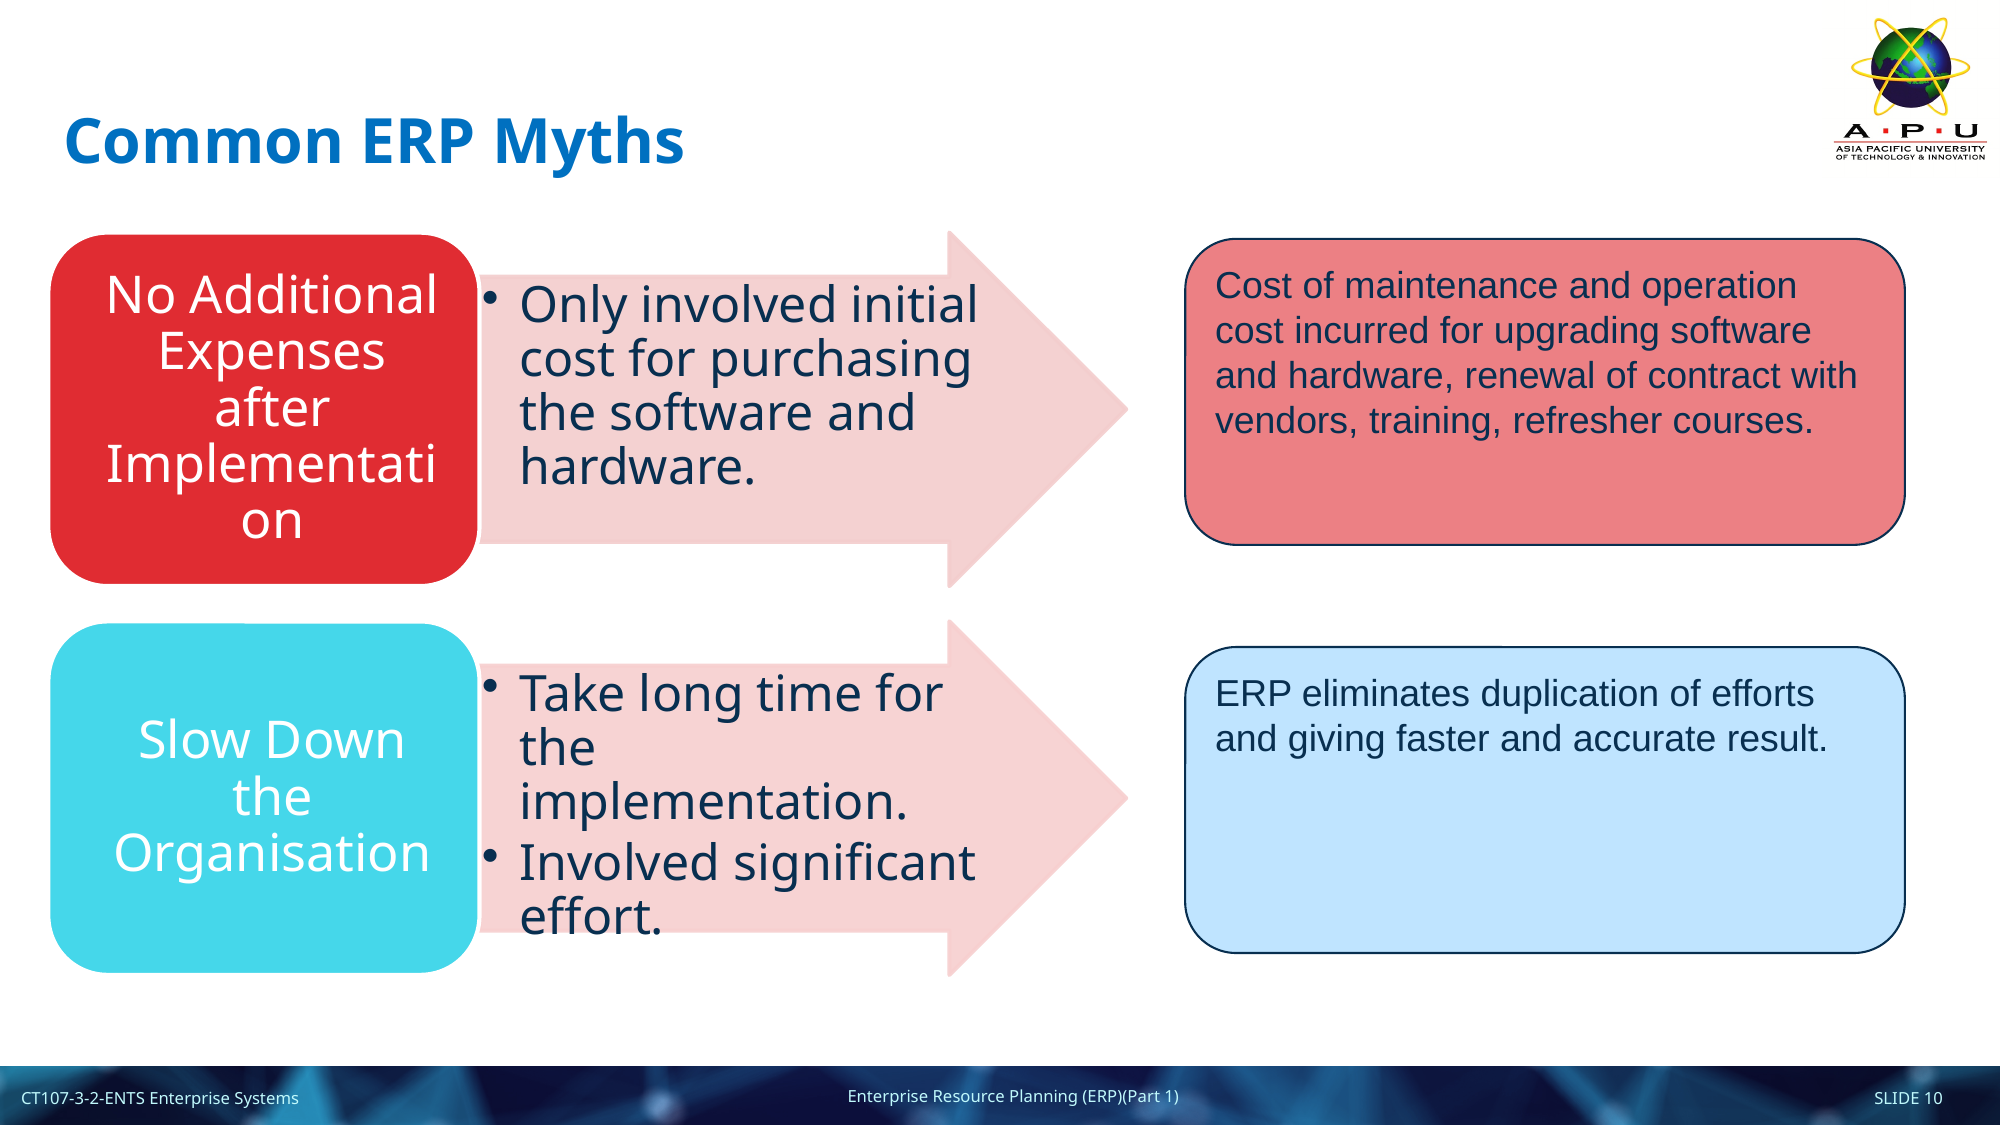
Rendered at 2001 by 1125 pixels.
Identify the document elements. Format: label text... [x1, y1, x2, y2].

title Common ERP Myths [48, 45, 1764, 233]
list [48, 232, 1127, 976]
picture [1822, 0, 2000, 178]
text_box Cost of maintenance and operation cost incurred for upgrading software and hardware, renewal of contract with vendors, training, refresher courses. [1185, 238, 1905, 545]
picture [0, 1066, 2000, 1125]
text_box ERP eliminates duplication of efforts and giving faster and accurate result. [1185, 647, 1905, 954]
